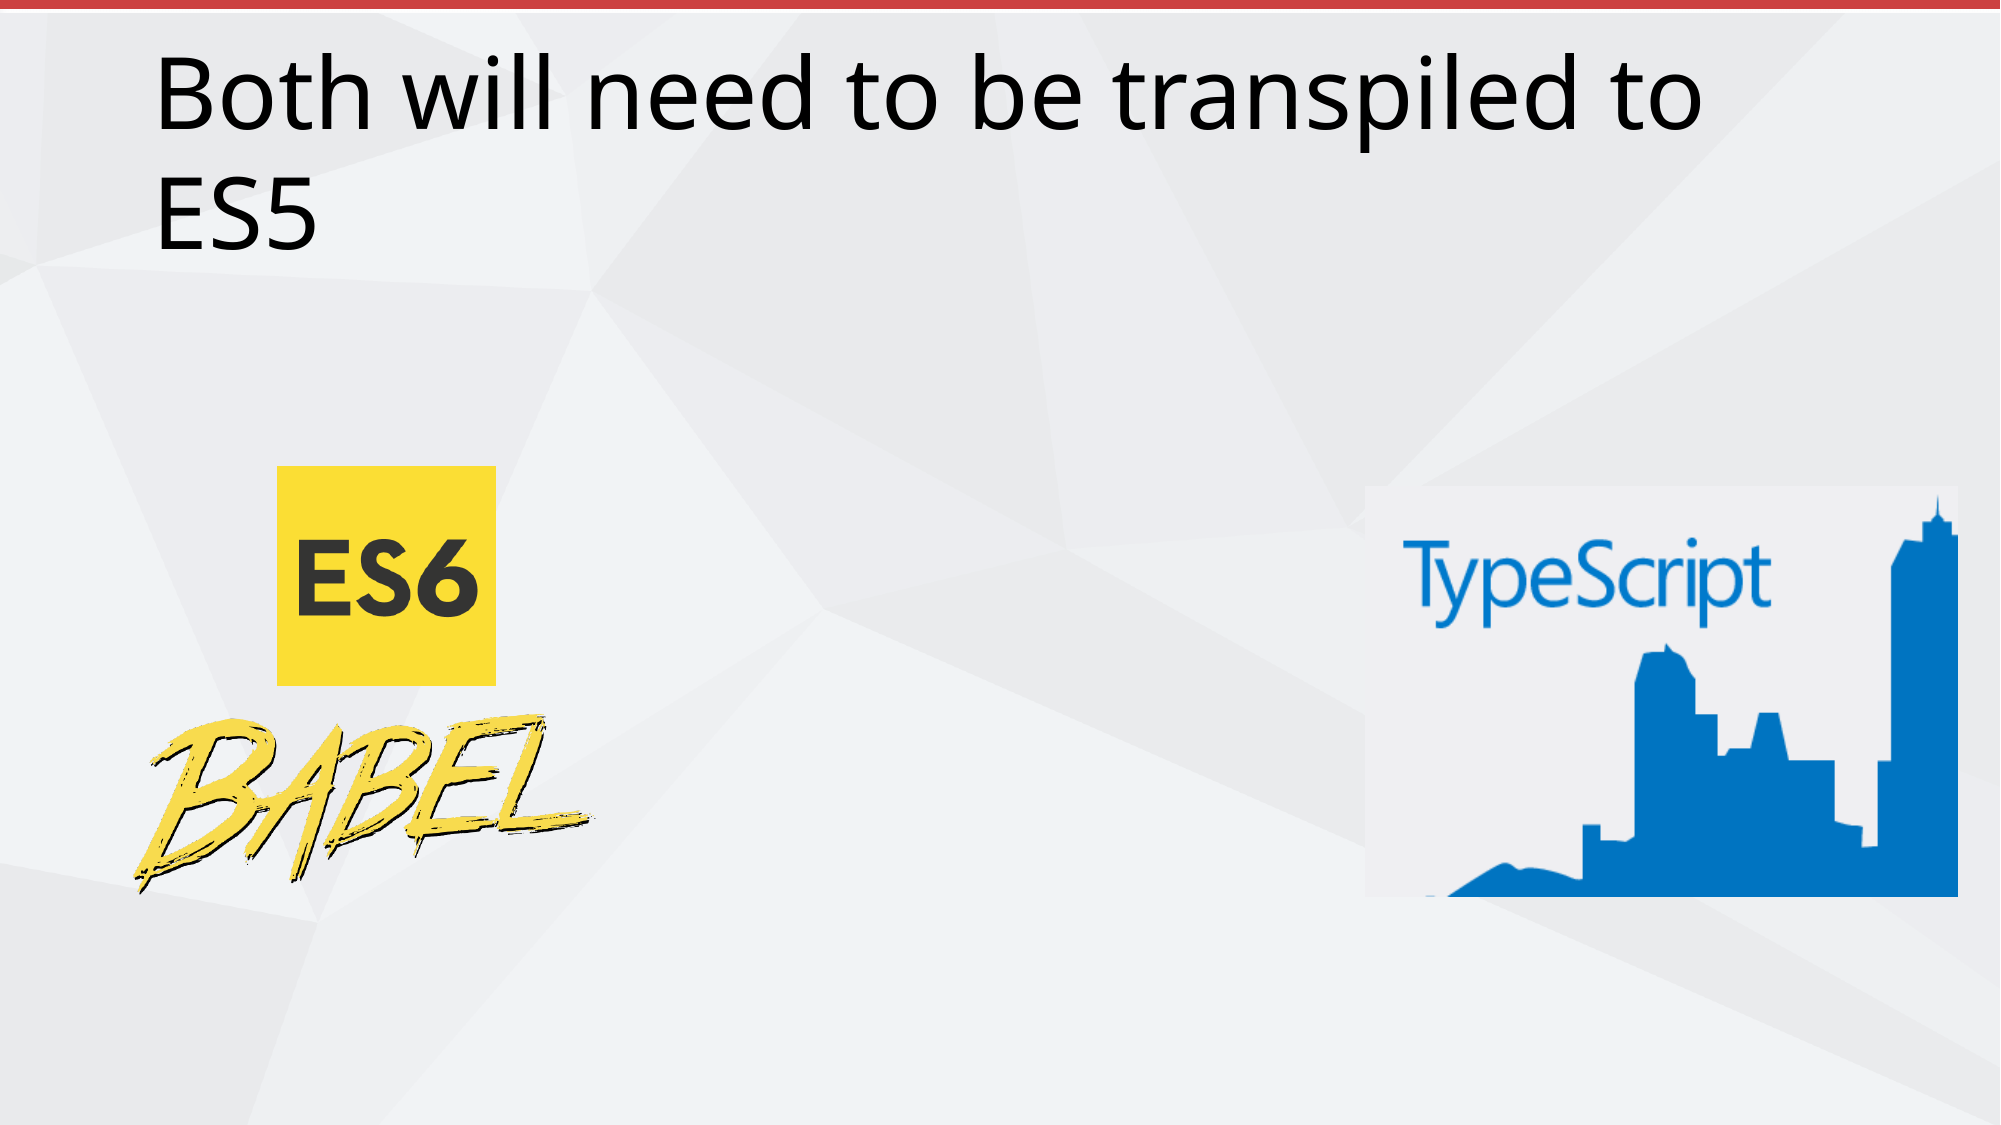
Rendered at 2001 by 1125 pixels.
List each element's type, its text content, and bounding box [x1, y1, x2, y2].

title Both will need to be transpiled to ES5 [123, 60, 1877, 278]
text_box ES6 [0, 13, 2000, 1125]
picture [129, 708, 600, 897]
picture [277, 466, 496, 686]
picture [1365, 486, 1958, 897]
